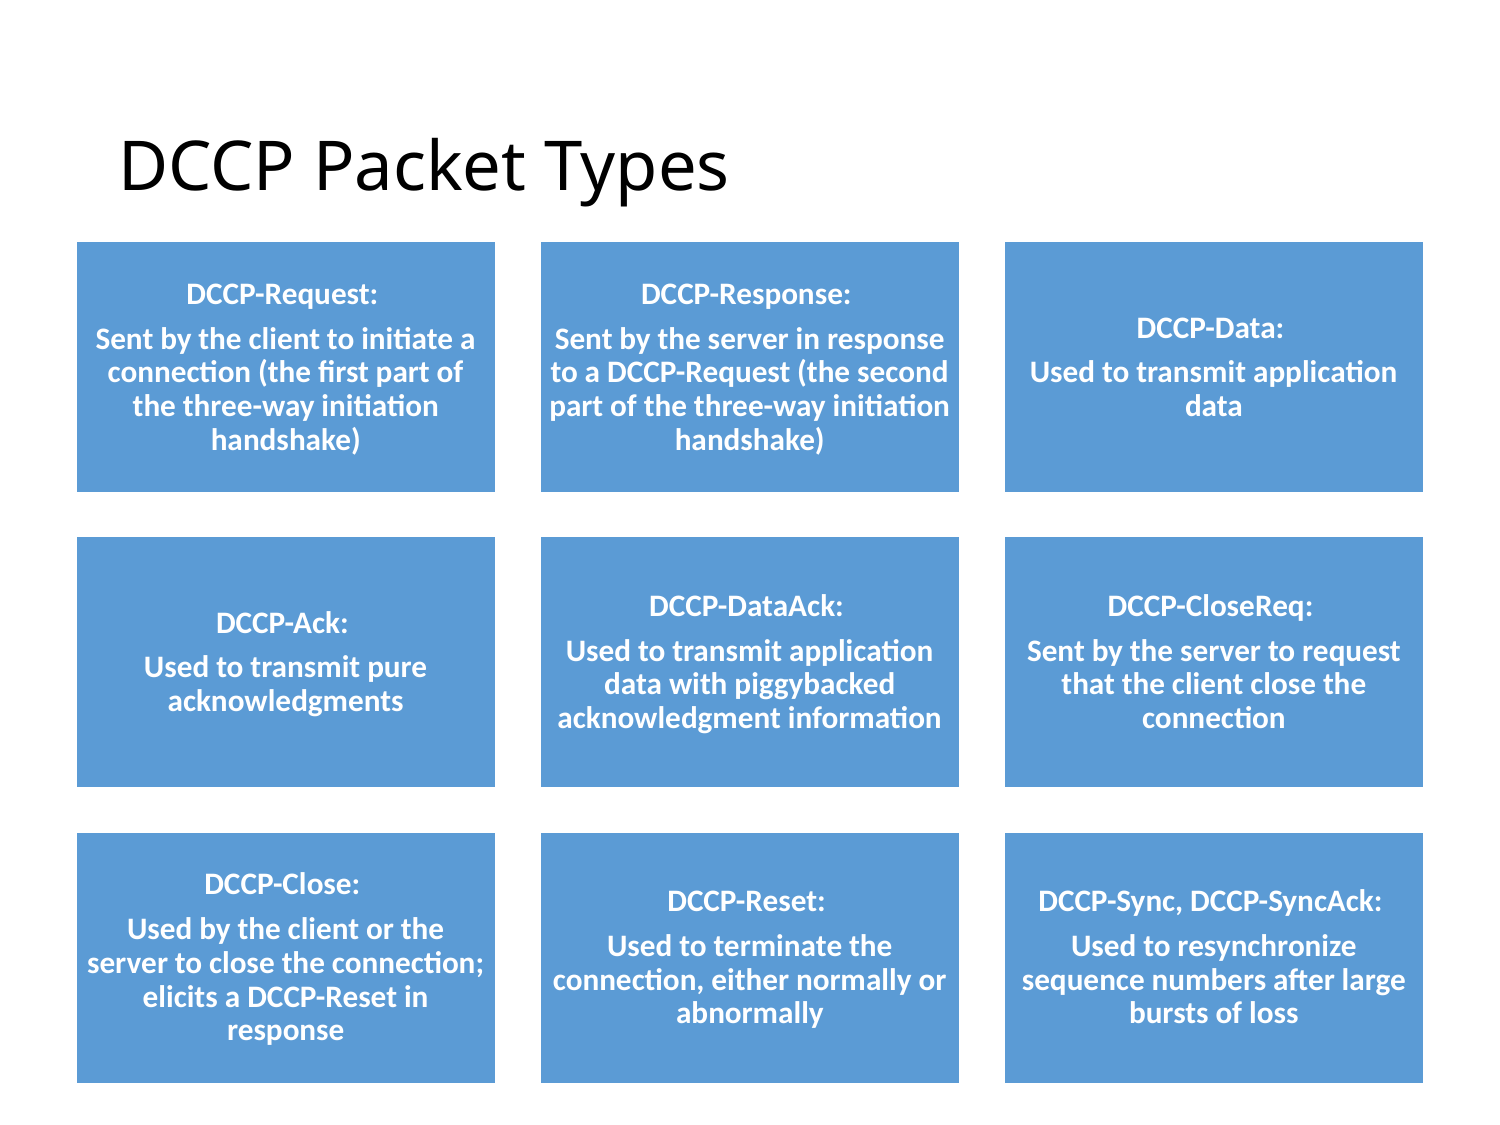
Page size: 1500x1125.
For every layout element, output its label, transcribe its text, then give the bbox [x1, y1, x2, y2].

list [74, 237, 1425, 1088]
title DCCP Packet Types [103, 59, 1397, 237]
